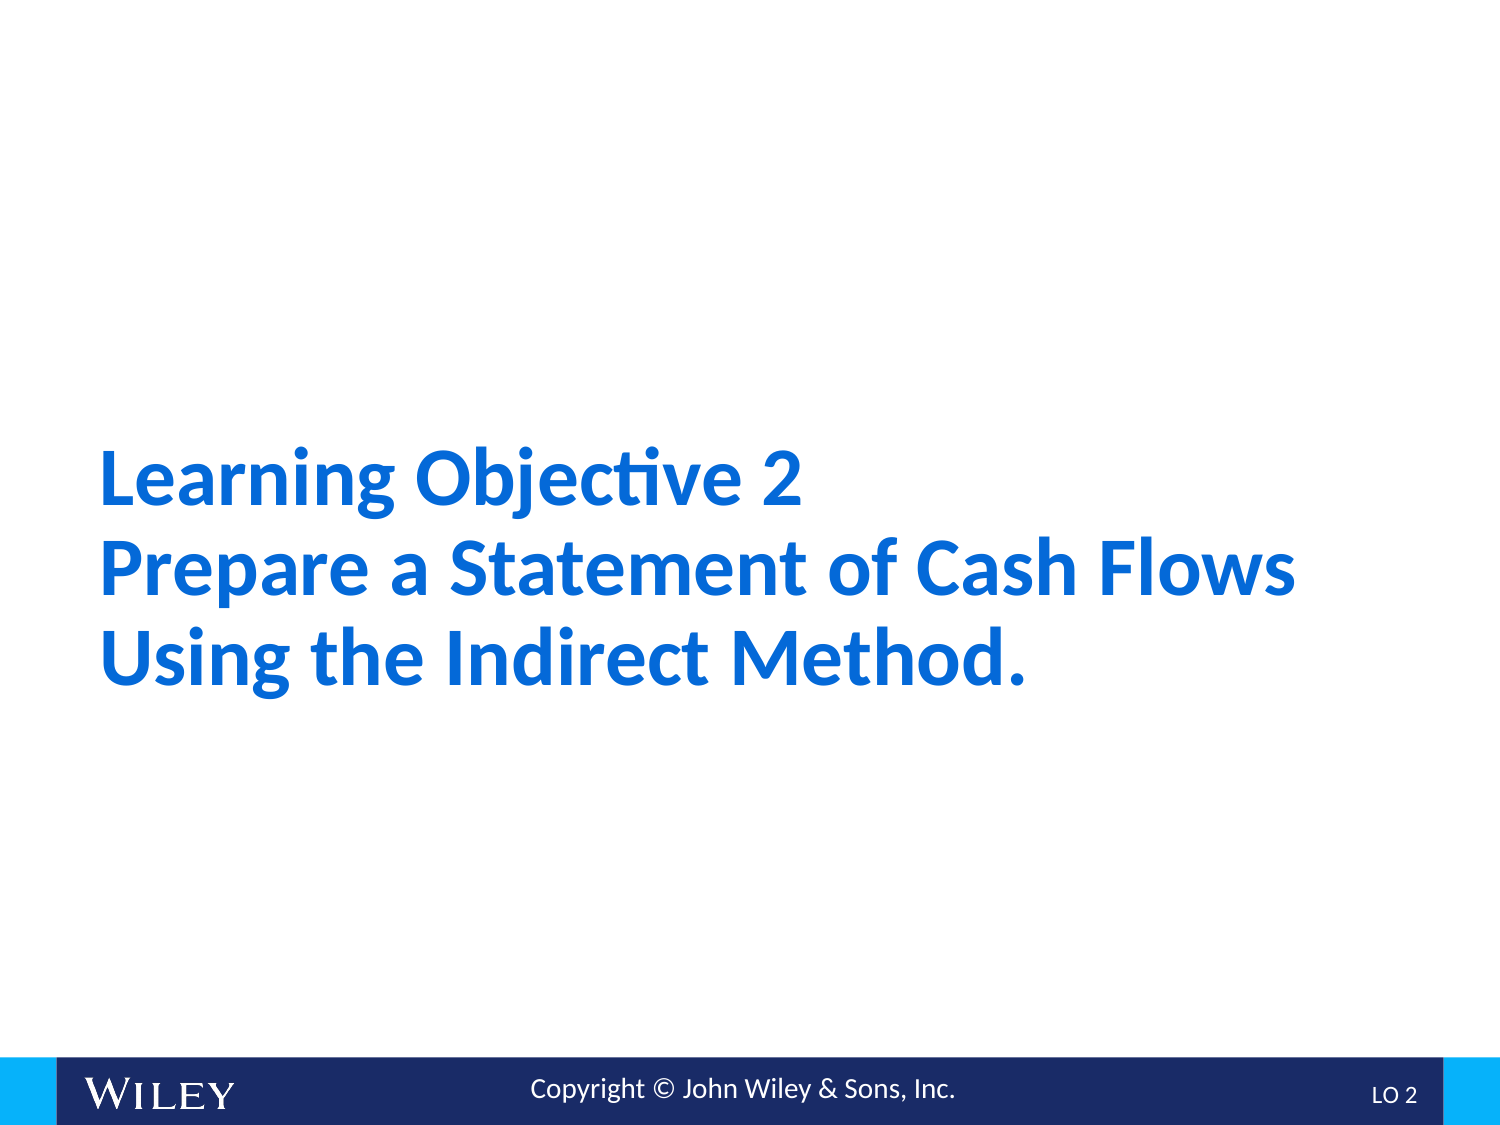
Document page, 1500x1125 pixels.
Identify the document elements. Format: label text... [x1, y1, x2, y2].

list L O 2 [1309, 1065, 1433, 1125]
title Learning Objective 2 Prepare a Statement of Cash Flows Using the Indirect Method. [84, 426, 1416, 699]
